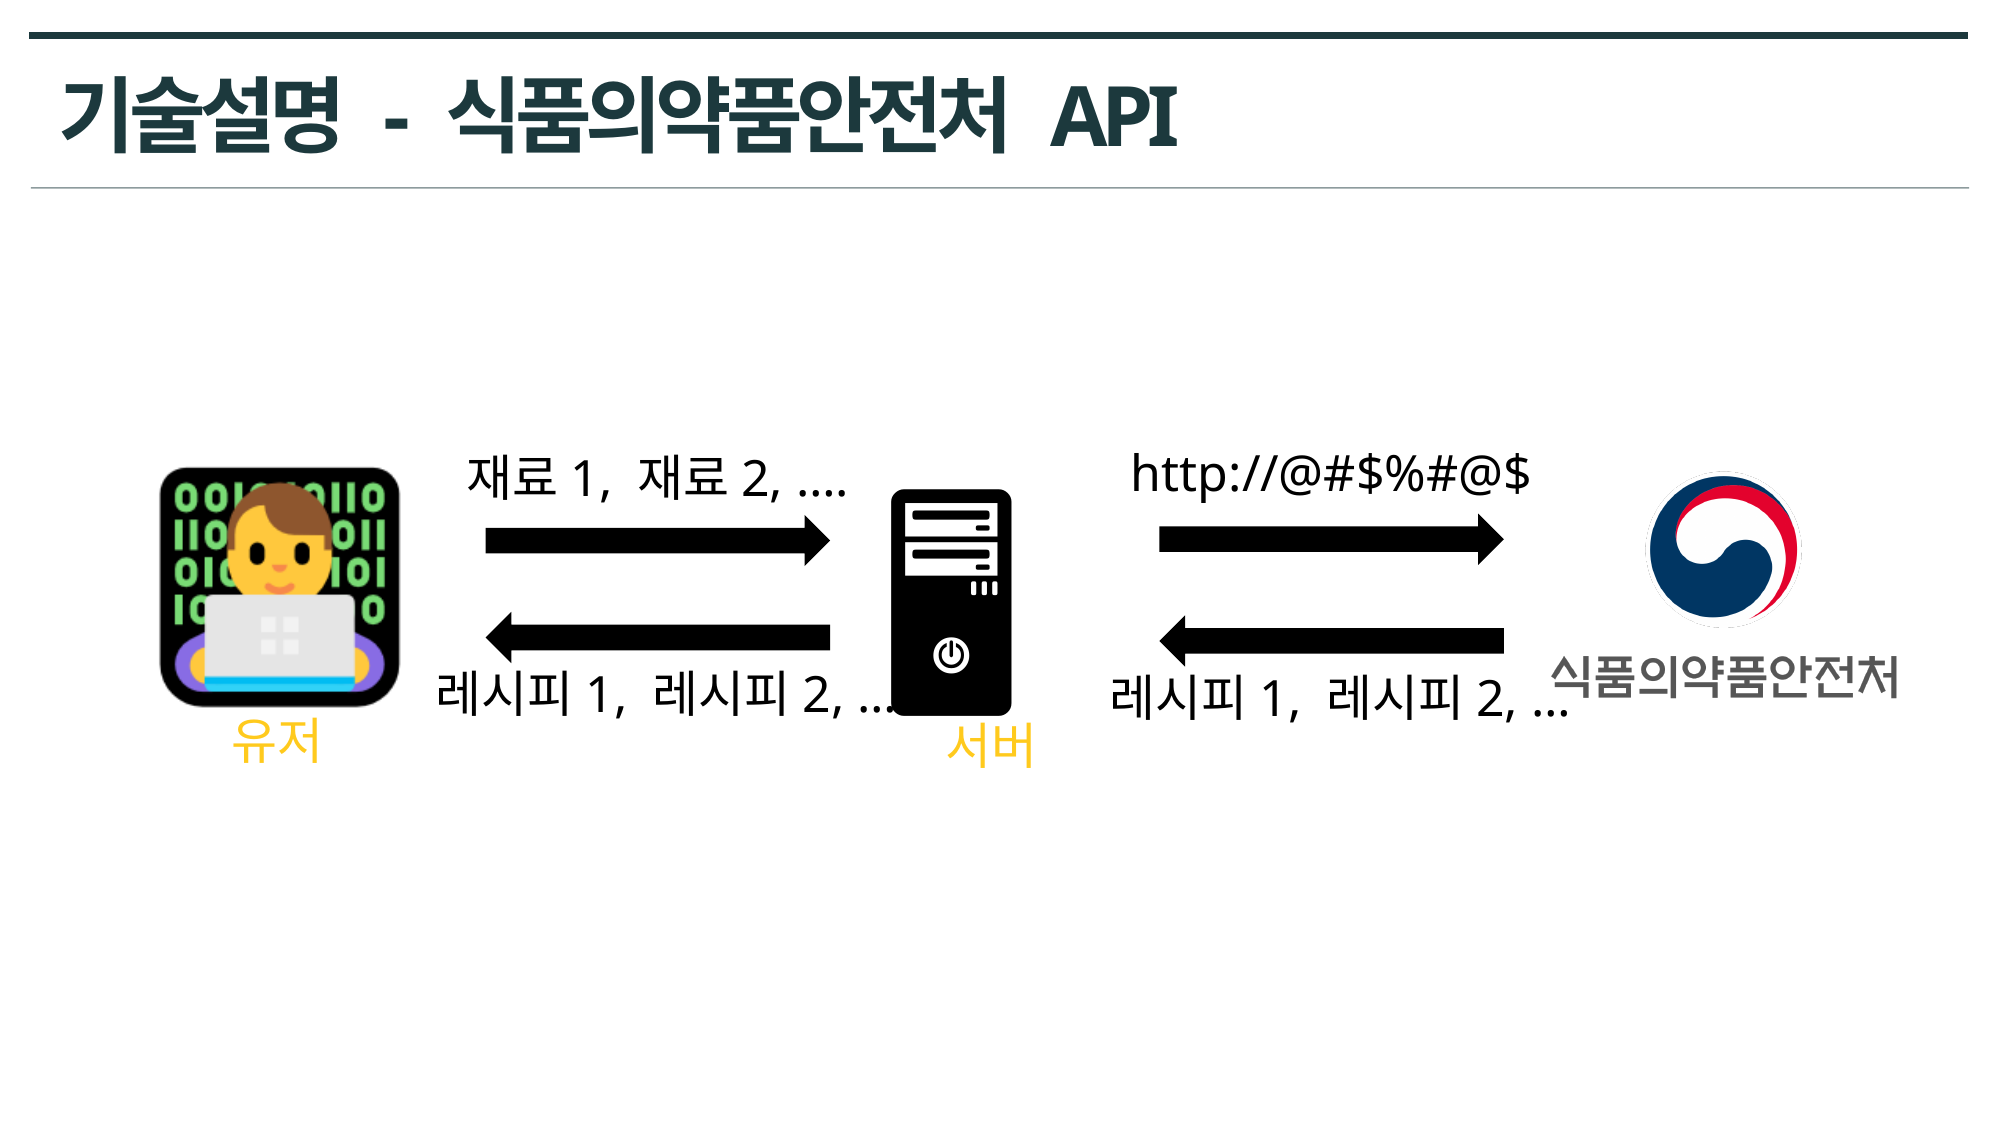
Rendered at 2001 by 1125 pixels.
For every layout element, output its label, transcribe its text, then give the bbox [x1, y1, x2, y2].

text_box [483, 609, 833, 655]
text_box 재료1, 재료2, …. [451, 439, 865, 514]
text_box [483, 514, 833, 569]
text_box 기술설명 - 식품의약품안전처 API [44, 55, 1196, 171]
text_box 서버 [930, 706, 1053, 782]
text_box [1157, 613, 1506, 658]
text_box 🖥 [865, 468, 1098, 746]
text_box 레시피1, 레시피2, … [421, 655, 912, 731]
picture [1513, 438, 1934, 735]
text_box 유저 [217, 724, 339, 777]
picture [136, 428, 419, 717]
text_box http://@#$%#@$ [1116, 433, 1548, 509]
text_box [1157, 511, 1506, 567]
text_box 레시피1, 레시피2, … [1094, 658, 1508, 734]
